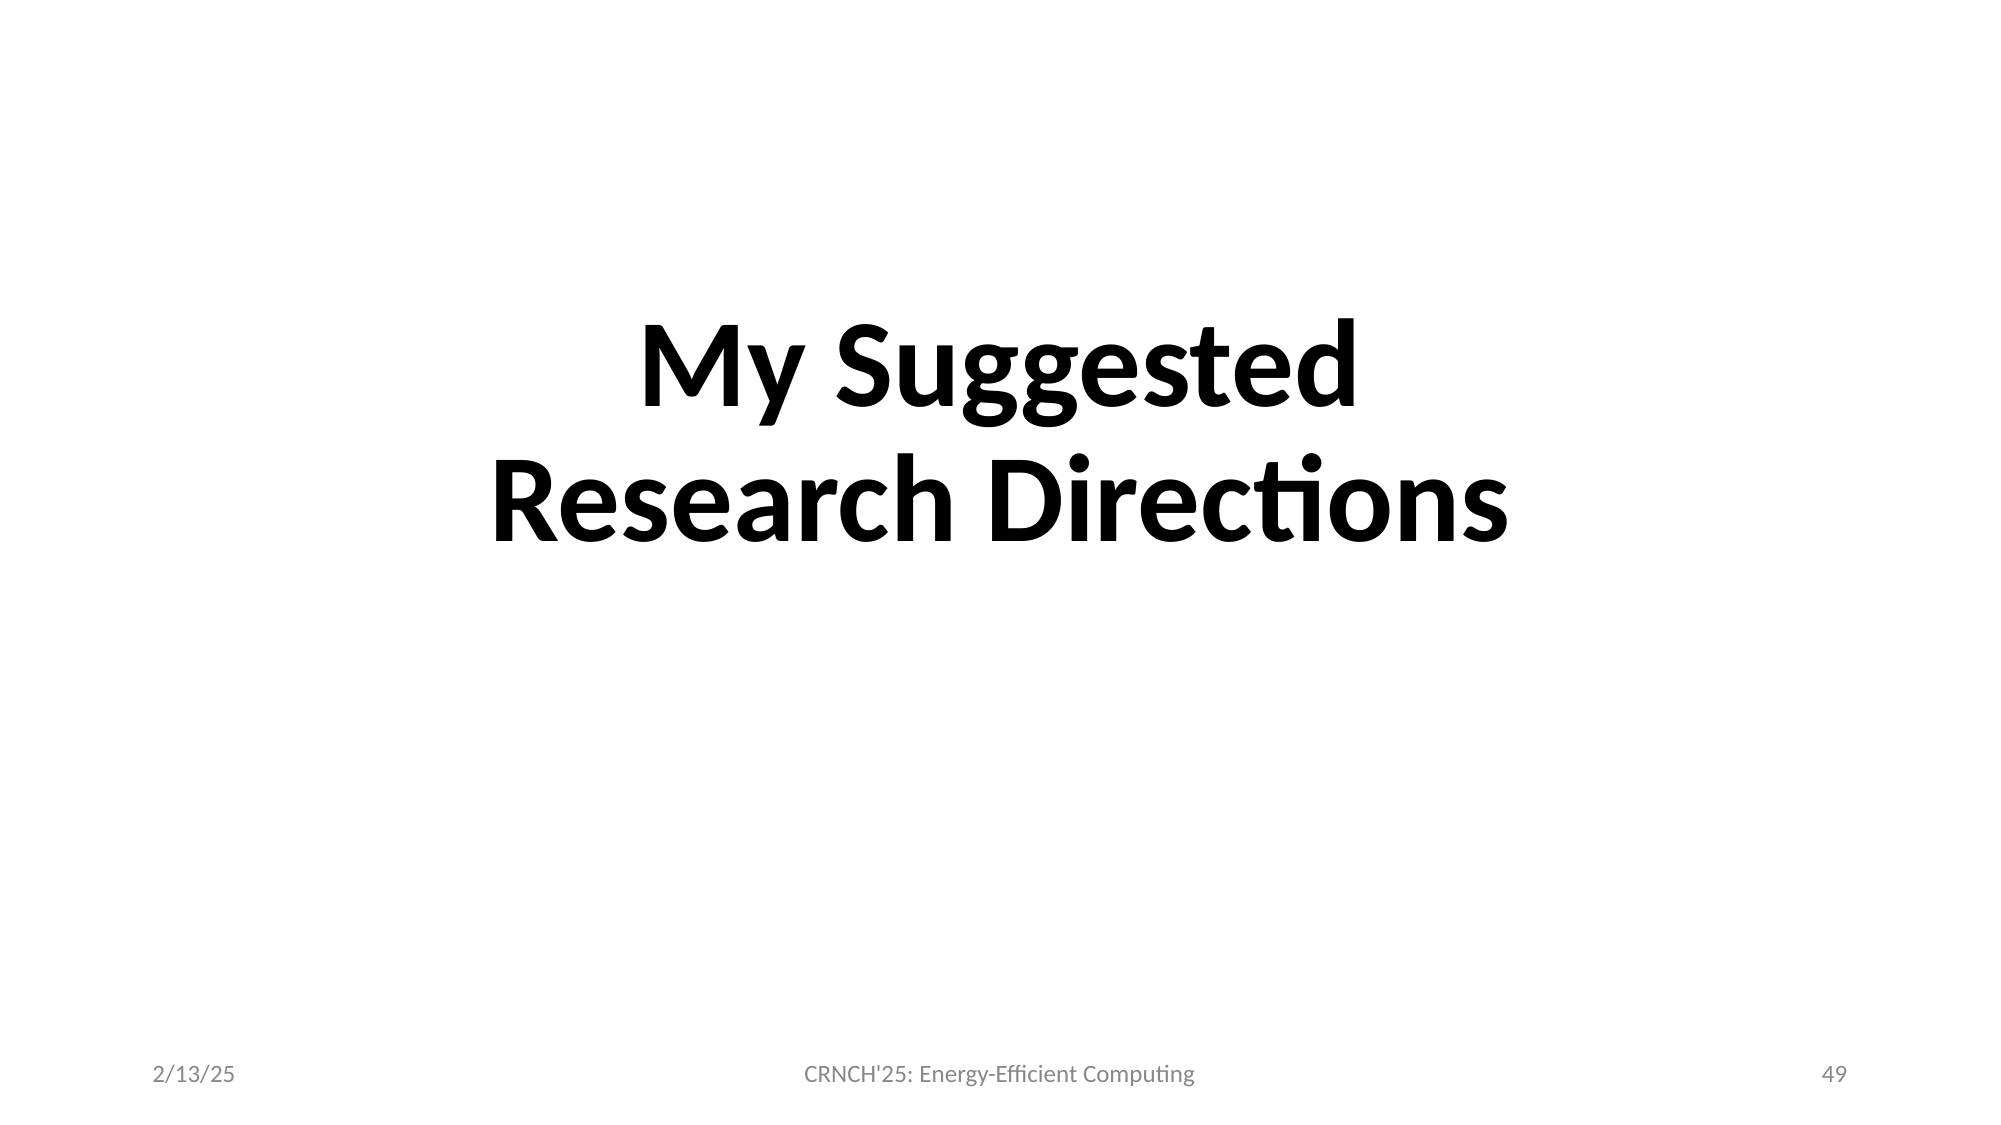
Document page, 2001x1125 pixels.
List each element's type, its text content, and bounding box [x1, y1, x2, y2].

footer CRNCH'25: Energy-Efficient Computing [662, 1042, 1338, 1103]
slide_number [137, 1042, 588, 1103]
slide_number 49 [1412, 1042, 1863, 1103]
title My Suggested Research Directions [249, 184, 1750, 576]
